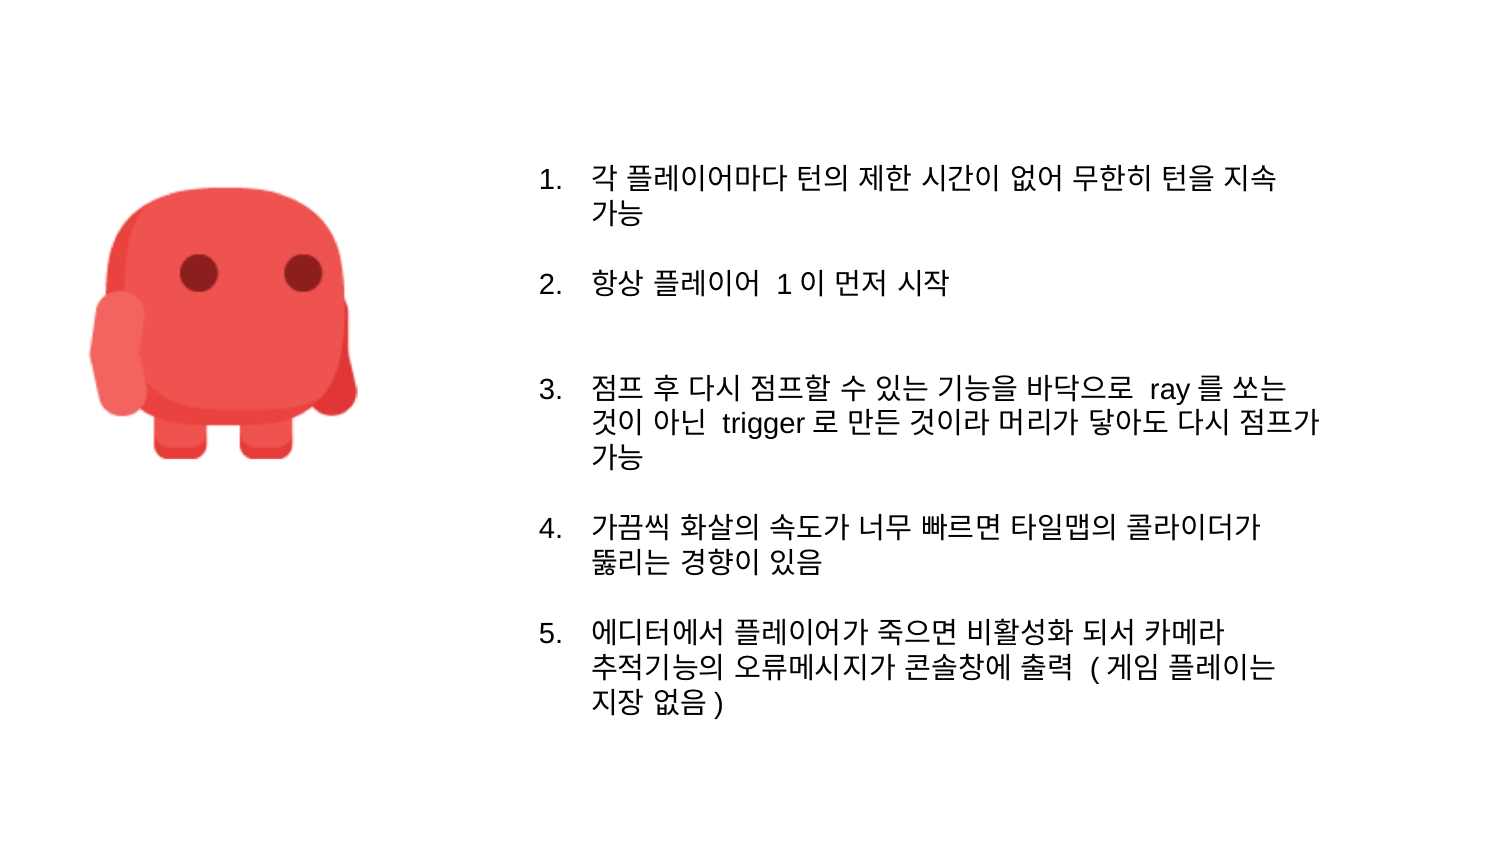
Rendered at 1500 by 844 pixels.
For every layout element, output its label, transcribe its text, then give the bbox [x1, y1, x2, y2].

text_box 각 플레이어마다 턴의 제한 시간이 없어 무한히 턴을 지속 가능 항상 플레이어 1이 먼저 시작 점프 후 다시 점프할 수 있는 기능을 바닥으로 ray를 쏘는 것이 아닌 trigger로 만든 것이라 머리가 닿아도 다시 점프가 가능 가끔씩 화살의 속도가 너무 빠르면 타일맵의 콜라이더가 뚫리는 경향이 있음 에디터에서 플레이어가 죽으면 비활성화 되서 카메라 추적기능의 오류메시지가 콘솔창에 출력 (게임 플레이는 지장 없음) [500, 145, 1338, 805]
picture [85, 179, 363, 463]
